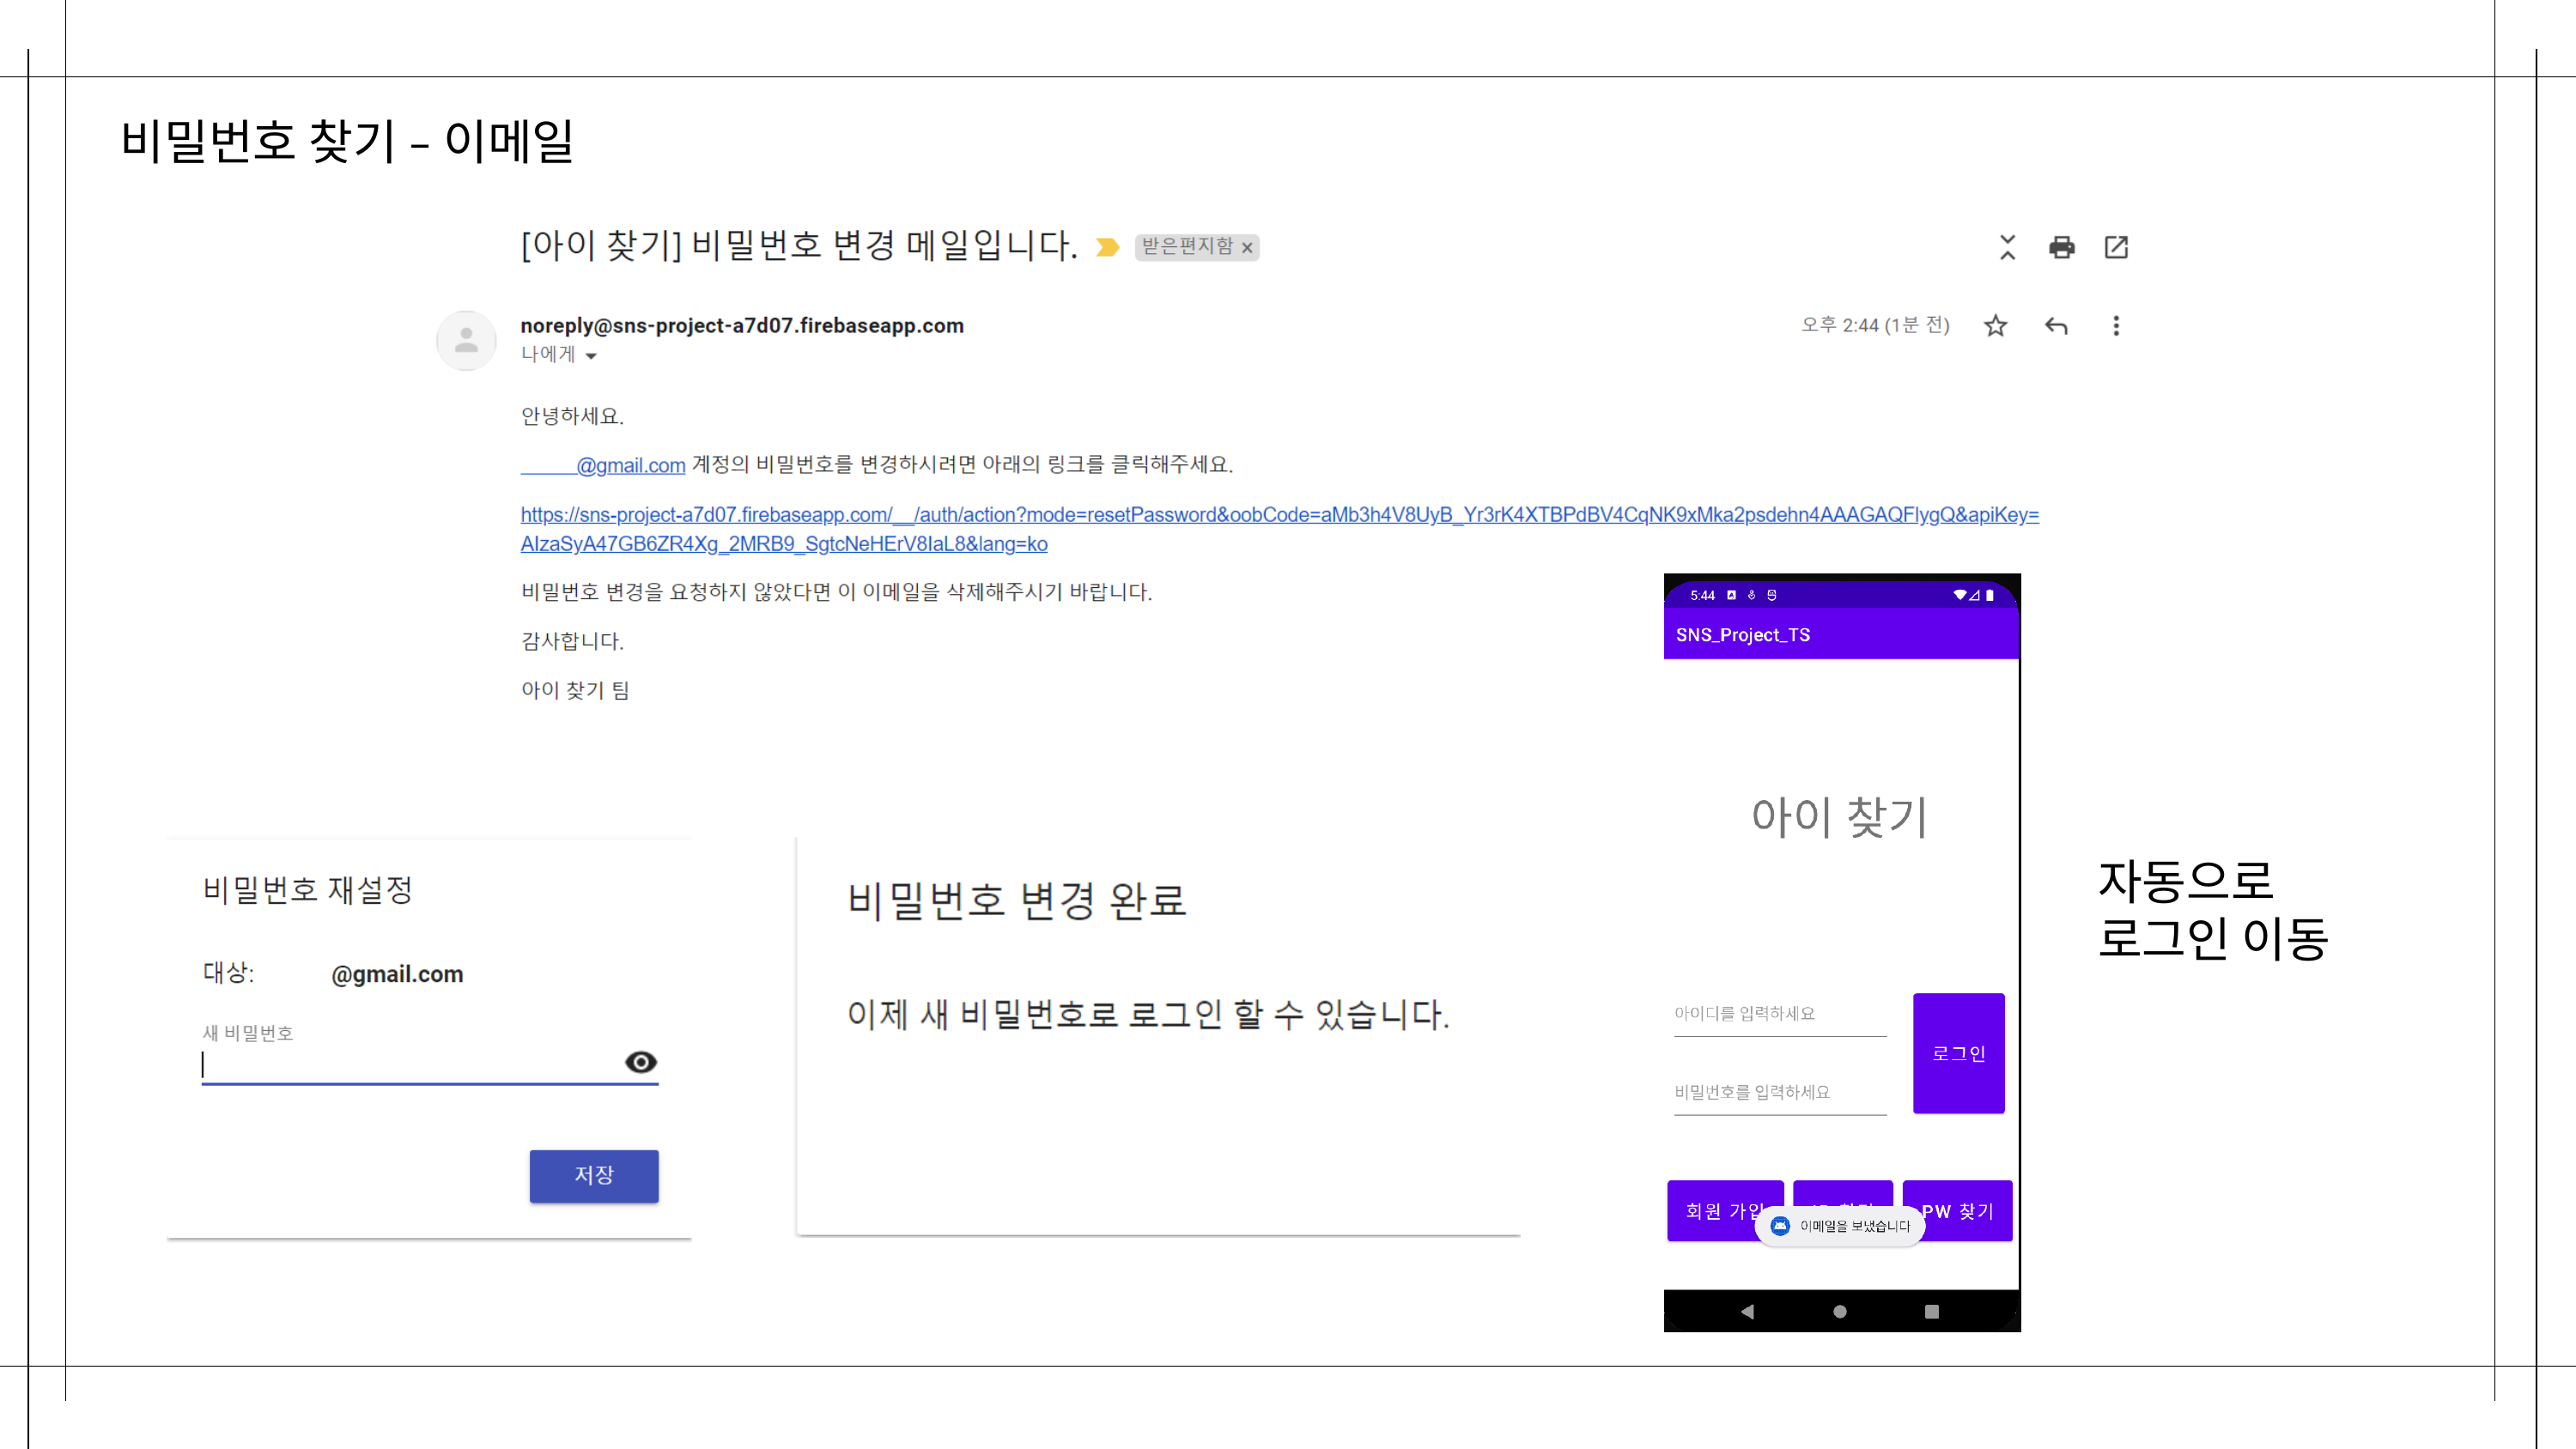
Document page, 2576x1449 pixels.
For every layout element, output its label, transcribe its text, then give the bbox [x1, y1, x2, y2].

text_box 비밀번호 찾기 – 이메일 [106, 105, 629, 176]
picture [167, 831, 693, 1243]
picture [429, 210, 2147, 1332]
text_box 자동으로 로그인 이동 [2085, 845, 2366, 974]
picture [793, 837, 1521, 1238]
